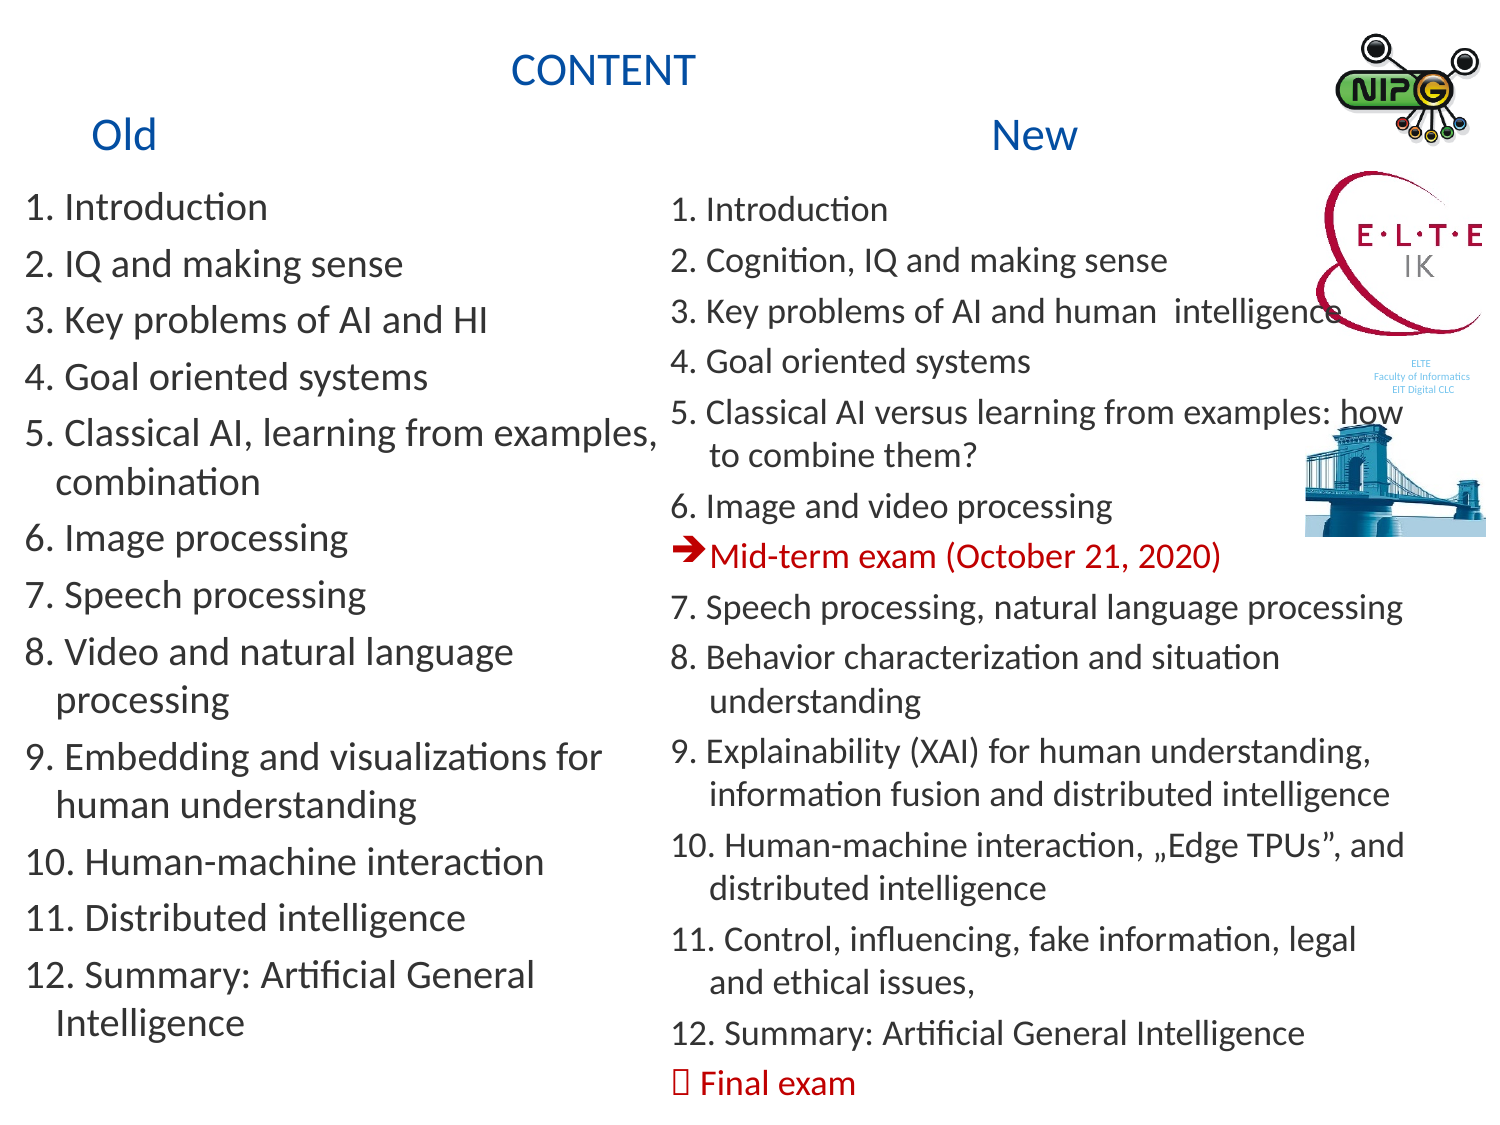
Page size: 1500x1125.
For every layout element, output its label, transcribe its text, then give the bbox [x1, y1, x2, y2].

picture [1305, 421, 1486, 537]
list CONTENT Old New [76, 30, 1131, 110]
picture [1316, 1, 1495, 336]
